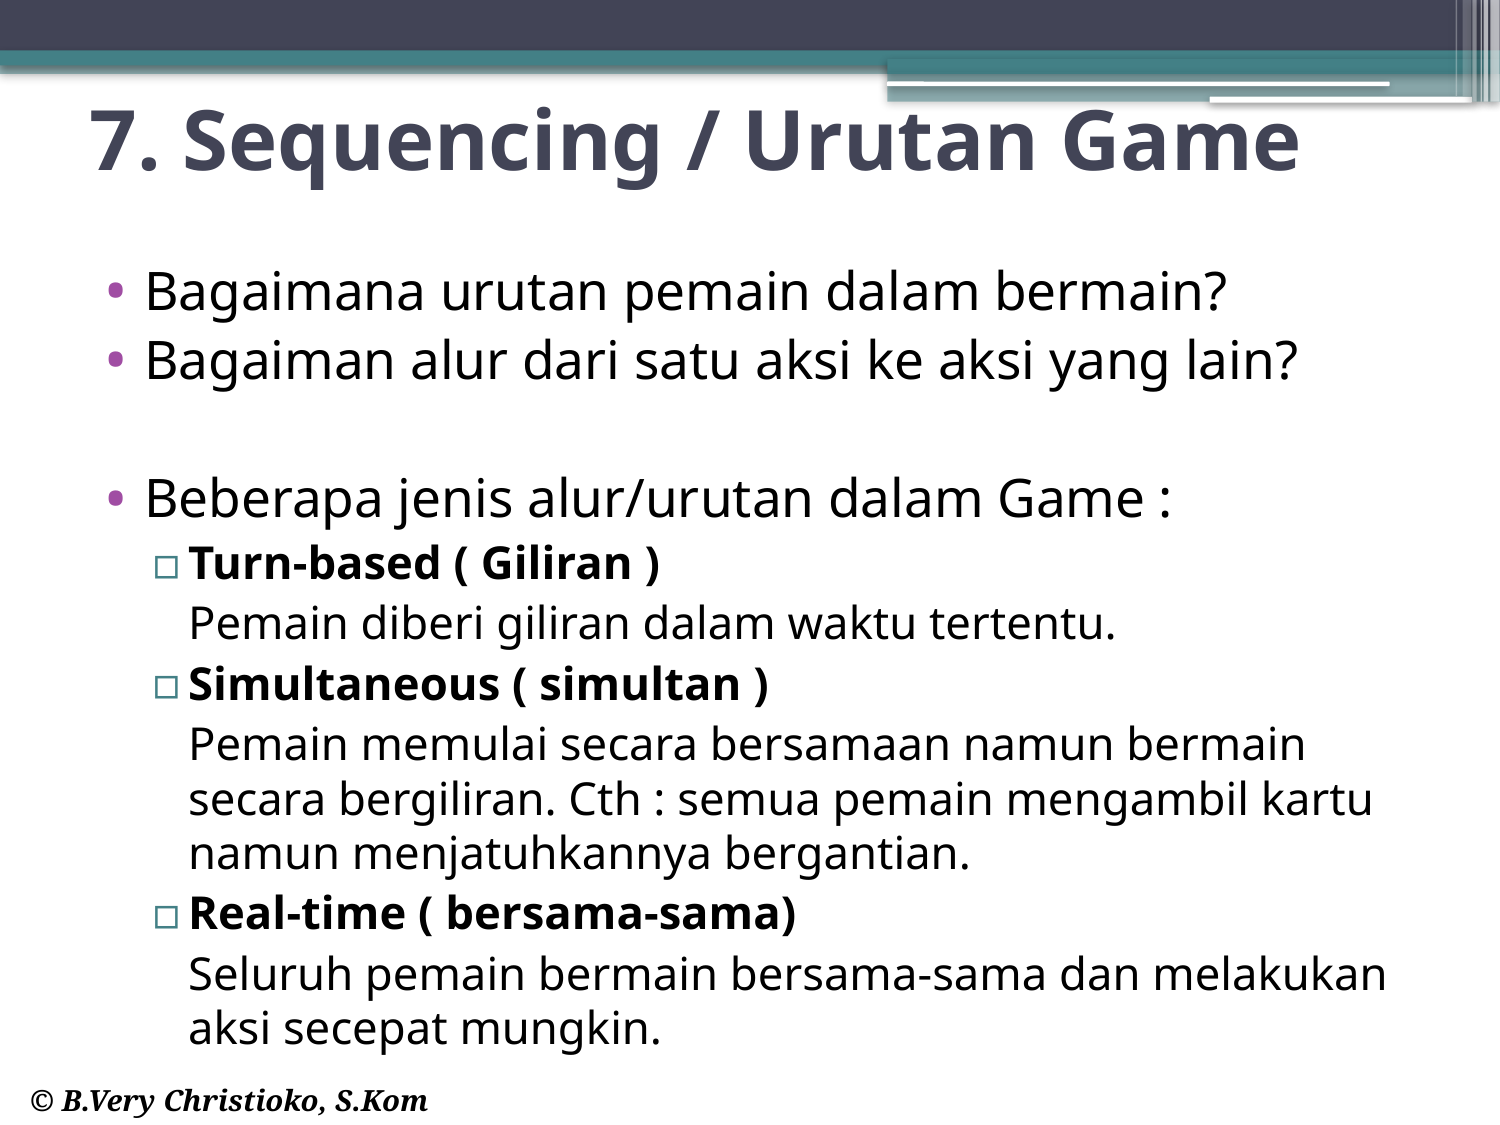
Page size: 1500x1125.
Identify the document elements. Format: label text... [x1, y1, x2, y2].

text_box © B.Very Christioko, S.Kom [15, 1074, 444, 1125]
title 7. Sequencing / Urutan Game [75, 50, 1425, 225]
list Bagaimana urutan pemain dalam bermain? Bagaiman alur dari satu aksi ke aksi yang lain? Beberapa jenis alur/urutan dalam Game : Turn-based ( Giliran ) Pemain diberi giliran dalam waktu tertentu. Simultaneous ( simultan ) Pemain memulai secara bersamaan namun bermain secara bergiliran. Cth : semua pemain mengambil kartu namun menjatuhkannya bergantian. Real-time ( bersama-sama) Seluruh pemain bermain bersama-sama dan melakukan aksi secepat mungkin. [75, 249, 1425, 1079]
